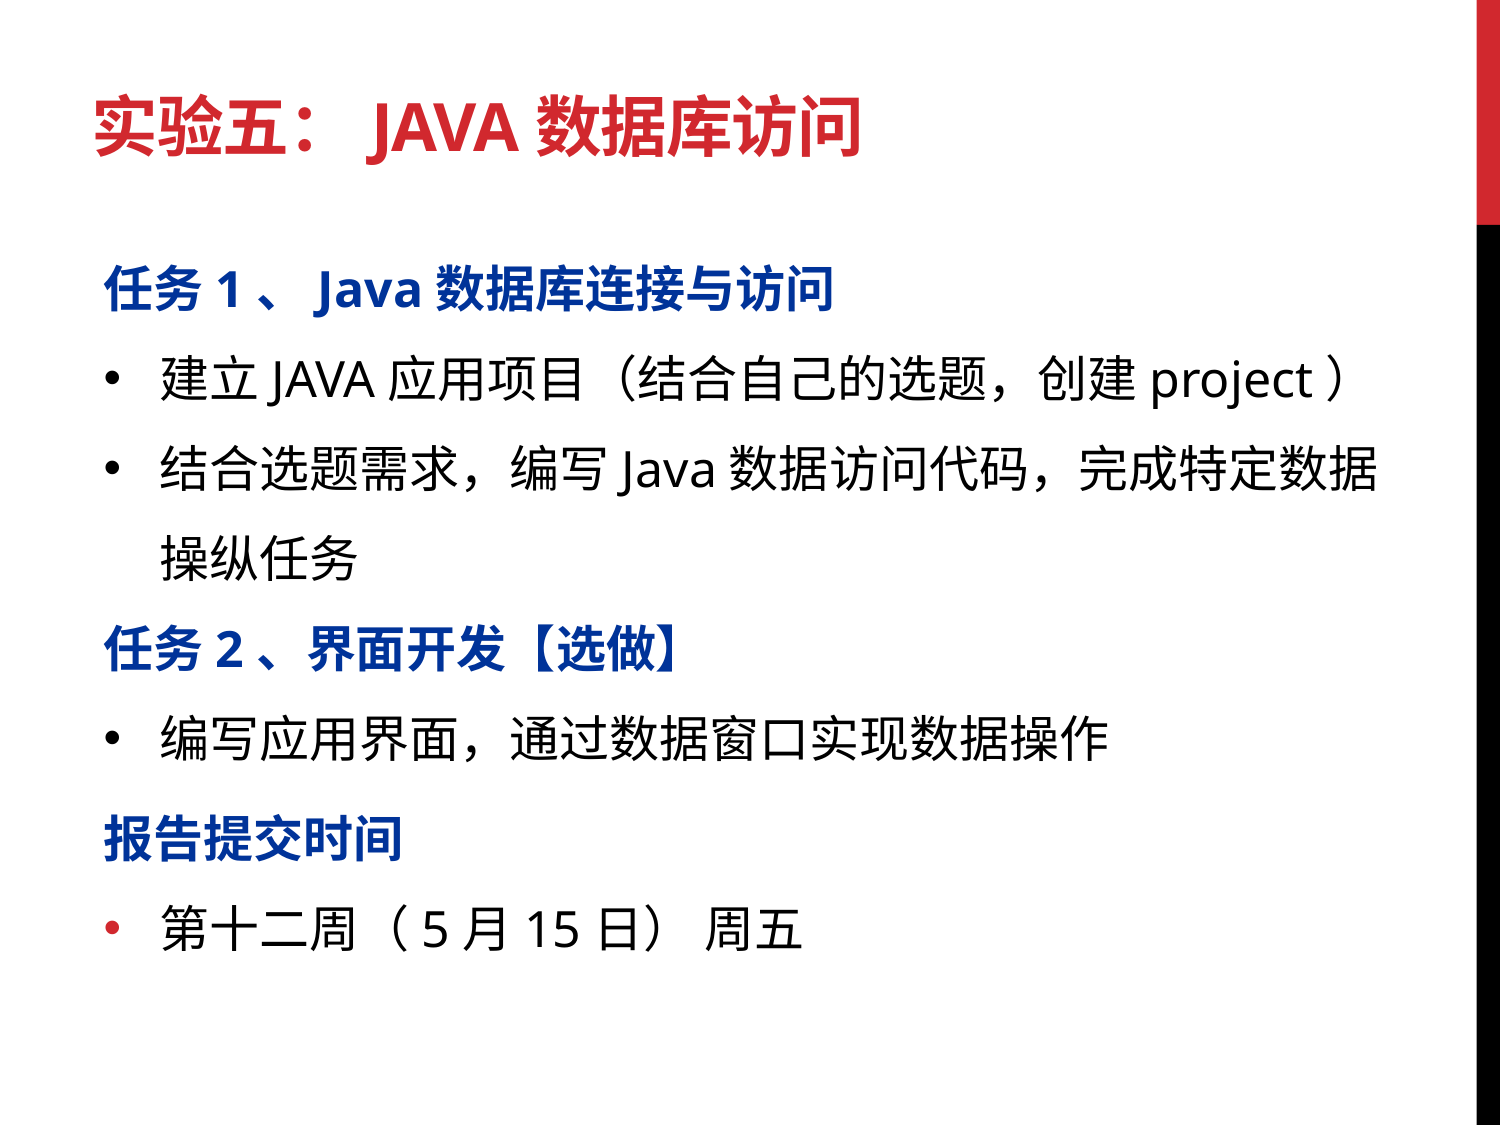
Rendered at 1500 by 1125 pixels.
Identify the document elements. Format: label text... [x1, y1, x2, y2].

list 任务1、Java数据库连接与访问 建立JAVA应用项目（结合自己的选题，创建project） 结合选题需求，编写Java数据访问代码，完成特定数据操纵任务 任务2、界面开发【选做】 编写应用界面，通过数据窗口实现数据操作 报告提交时间 第十二周（5月15日） 周五 [88, 219, 1400, 1083]
title 实验五：Java数据库访问 [76, 42, 1424, 209]
